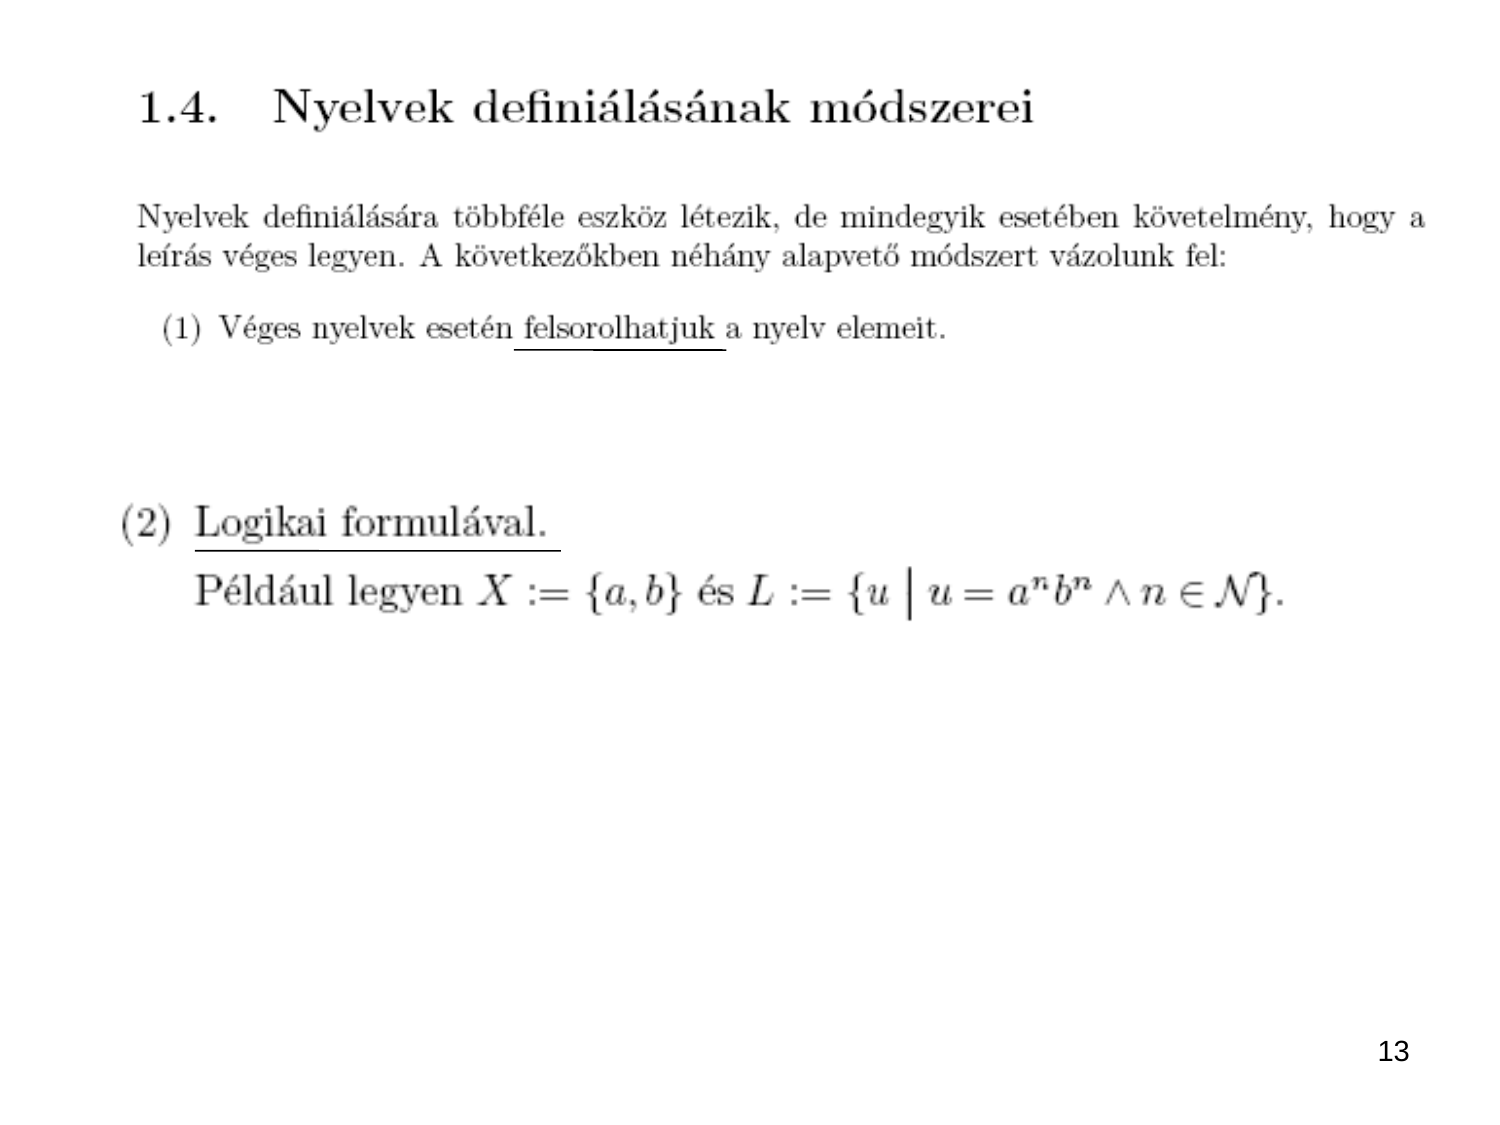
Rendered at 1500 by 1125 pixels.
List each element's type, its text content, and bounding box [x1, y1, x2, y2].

picture [88, 491, 1329, 640]
slide_number 13 [1074, 1024, 1426, 1103]
picture [111, 77, 1448, 373]
